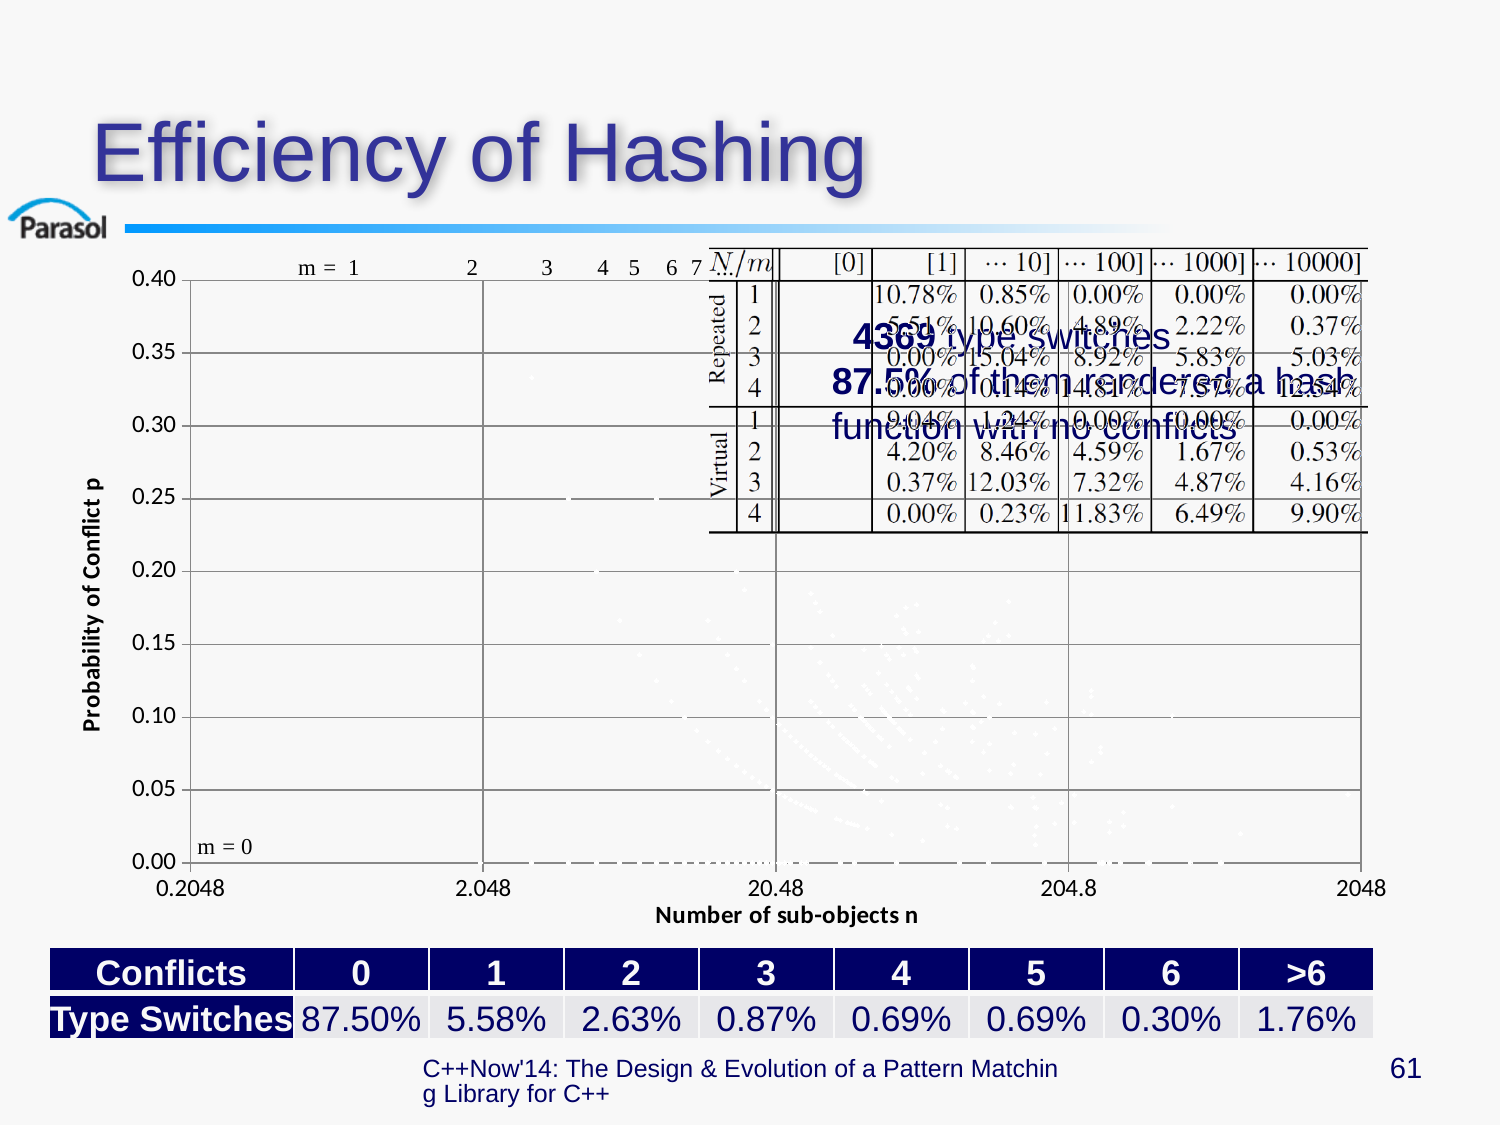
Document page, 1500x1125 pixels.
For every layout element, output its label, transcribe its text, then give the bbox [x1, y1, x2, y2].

table_cell 87.50% [295, 996, 428, 1038]
table_header 3 [700, 948, 833, 990]
chart [73, 254, 1420, 938]
table_header 5 [970, 948, 1103, 990]
table_cell 2.63% [565, 996, 698, 1038]
table_header 4 [835, 948, 968, 990]
table_cell 0.30% [1105, 996, 1238, 1038]
table_header 6 [1105, 948, 1238, 990]
picture [708, 245, 1369, 536]
footer C++Now'14: The Design & Evolution of a Pattern Matching Library for C++ [407, 1046, 1088, 1088]
title Efficiency of Hashing [76, 24, 1412, 207]
table_header Conflicts [50, 948, 293, 990]
table_header >6 [1240, 948, 1373, 990]
table_cell Type Switches [50, 996, 293, 1038]
table_header 2 [565, 948, 698, 990]
table_cell 0.87% [700, 996, 833, 1038]
picture [0, 187, 116, 277]
table_cell 1.76% [1240, 996, 1373, 1038]
table_header 0 [295, 948, 428, 990]
slide_number 61 [1124, 1046, 1438, 1088]
table_header 1 [430, 948, 563, 990]
table_cell 0.69% [970, 996, 1103, 1038]
table_cell 5.58% [430, 996, 563, 1038]
table_cell 0.69% [835, 996, 968, 1038]
